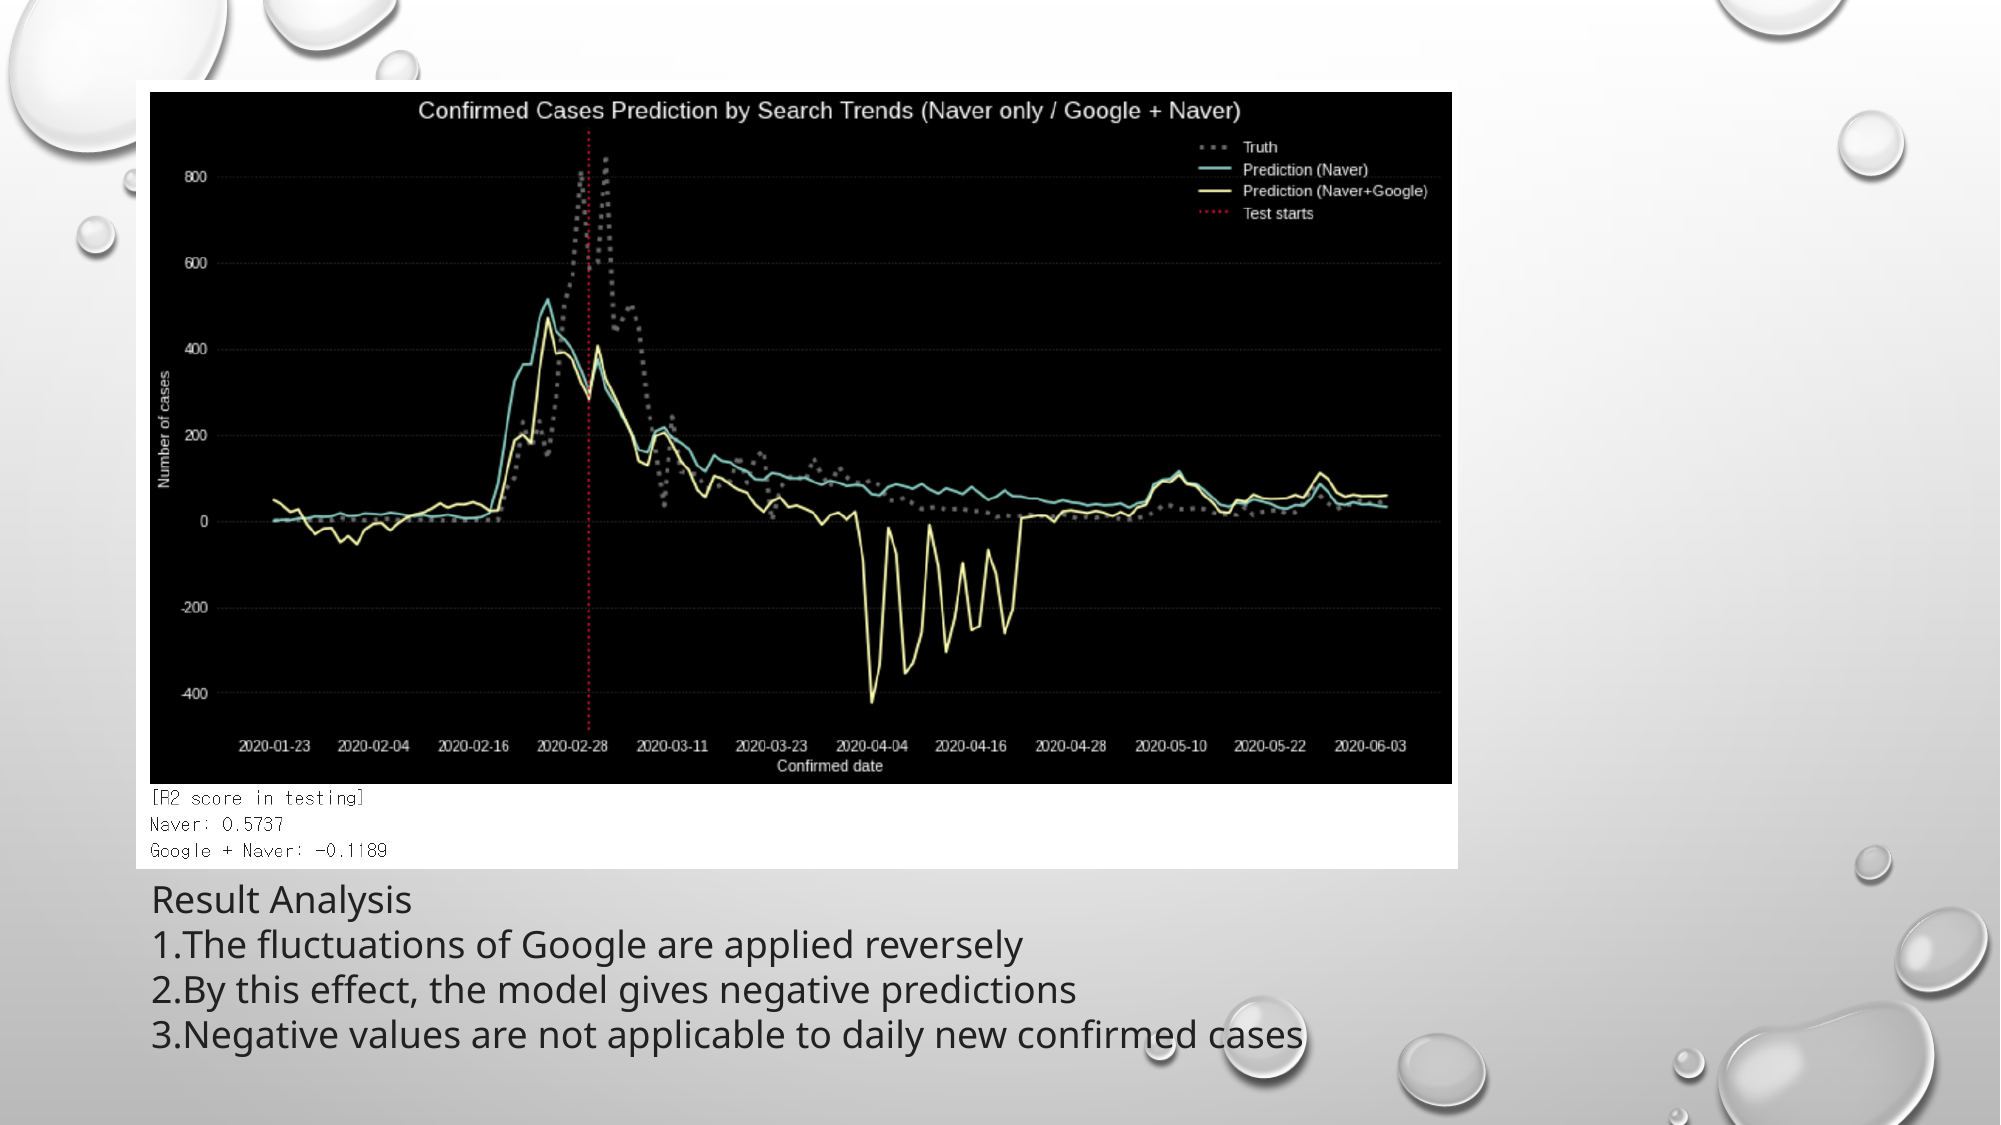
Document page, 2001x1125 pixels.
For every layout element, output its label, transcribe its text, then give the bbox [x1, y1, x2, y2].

text_box Result Analysis The fluctuations of Google are applied reversely By this effect, the model gives negative predictions Negative values are not applicable to daily new confirmed cases [136, 868, 1524, 1064]
picture [0, 0, 2000, 1125]
